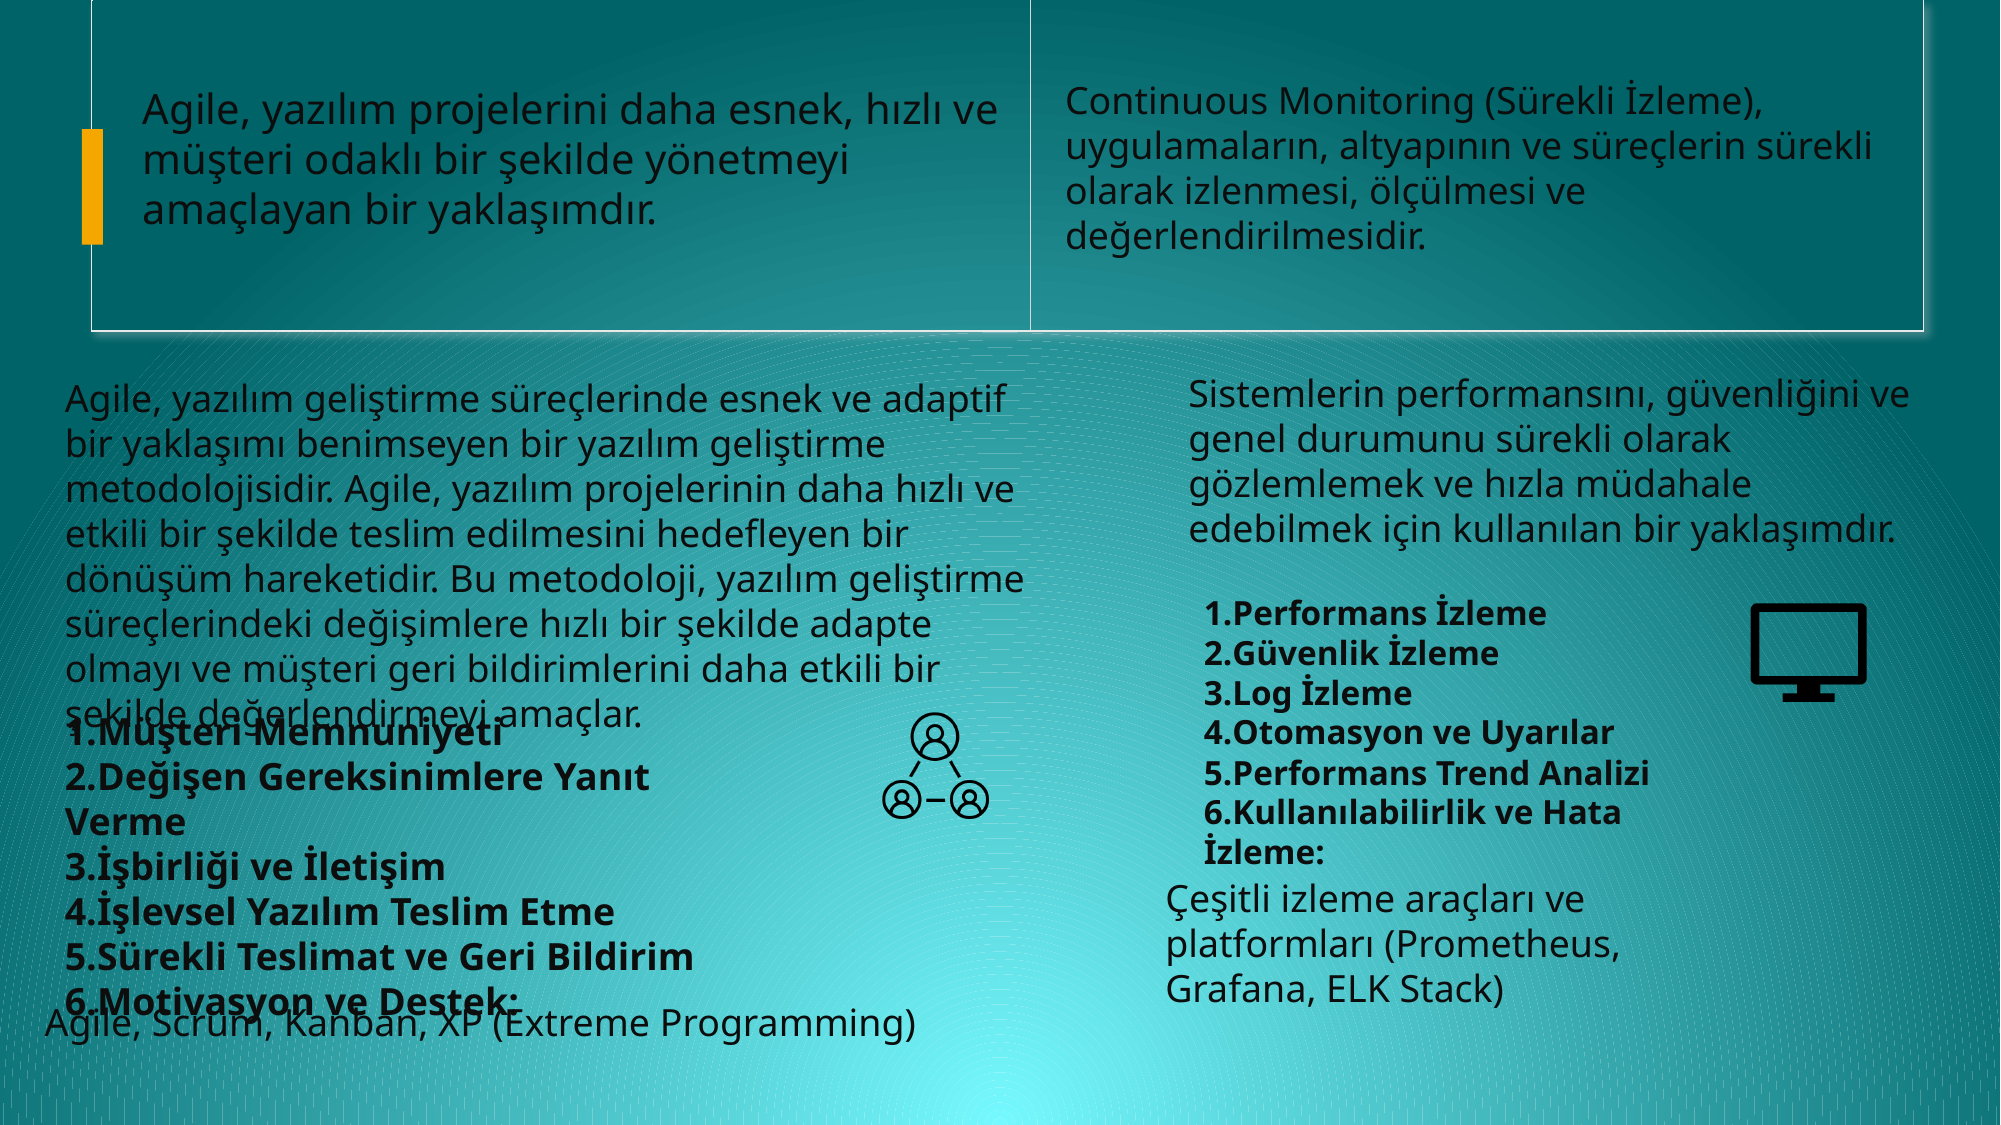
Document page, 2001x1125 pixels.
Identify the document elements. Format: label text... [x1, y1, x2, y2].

text_box Agile, yazılım projelerini daha esnek, hızlı ve müşteri odaklı bir şekilde yönetmeyi amaçlayan bir yaklaşımdır. [128, 75, 1030, 241]
text_box Sistemlerin performansını, güvenliğini ve genel durumunu sürekli olarak gözlemlemek ve hızla müdahale edebilmek için kullanılan bir yaklaşımdır. [1173, 362, 1950, 558]
text_box Agile, yazılım geliştirme süreçlerinde esnek ve adaptif bir yaklaşımı benimseyen bir yazılım geliştirme metodolojisidir. Agile, yazılım projelerinin daha hızlı ve etkili bir şekilde teslim edilmesini hedefleyen bir dönüşüm hareketidir. Bu metodoloji, yazılım geliştirme süreçlerindeki değişimlere hızlı bir şekilde adapte olmayı ve müşteri geri bildirimlerini daha etkili bir şekilde değerlendirmeyi amaçlar. [50, 367, 1051, 743]
picture [860, 690, 1011, 841]
text_box Müşteri Memnuniyeti Değişen Gereksinimlere Yanıt Verme İşbirliği ve İletişim İşlevsel Yazılım Teslim Etme Sürekli Teslimat ve Geri Bildirim Motivasyon ve Destek: [50, 700, 766, 991]
text_box Çeşitli izleme araçları ve platformları (Prometheus, Grafana, ELK Stack) [1150, 867, 1742, 1018]
text_box Performans İzleme Güvenlik İzleme Log İzleme Otomasyon ve Uyarılar Performans Trend Analizi Kullanılabilirlik ve Hata İzleme: [1189, 584, 1670, 867]
picture [1739, 583, 1878, 722]
text_box Continuous Monitoring (Sürekli İzleme), uygulamaların, altyapının ve süreçlerin sürekli olarak izlenmesi, ölçülmesi ve değerlendirilmesidir. [1050, 69, 1953, 265]
text_box Agile, Scrum, Kanban, XP (Extreme Programming) [29, 991, 1030, 1052]
